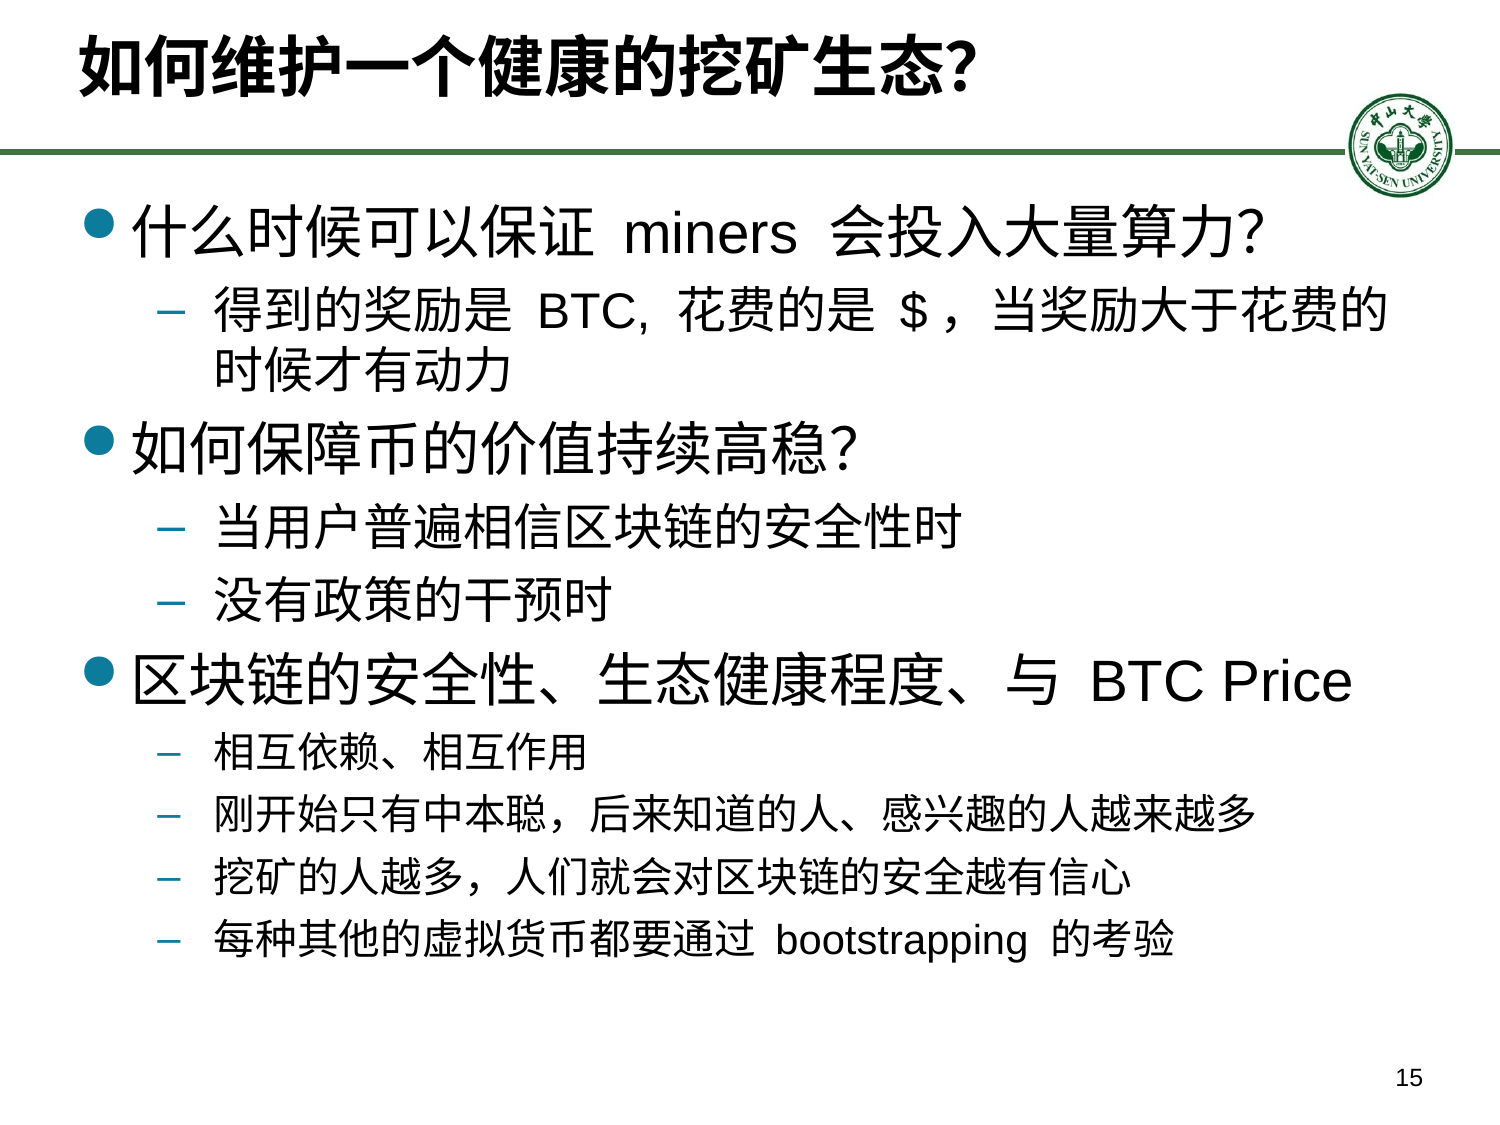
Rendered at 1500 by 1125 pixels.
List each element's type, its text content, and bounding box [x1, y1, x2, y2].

list 什么时候可以保证 miners 会投入大量算力？ 得到的奖励是 BTC, 花费的是 $，当奖励大于花费的时候才有动力 如何保障币的价值持续高稳？ 当用户普遍相信区块链的安全性时 没有政策的干预时 区块链的安全性、生态健康程度、与 BTC Price 相互依赖、相互作用 刚开始只有中本聪，后来知道的人、感兴趣的人越来越多 挖矿的人越多，人们就会对区块链的安全越有信心 每种其他的虚拟货币都要通过 bootstrapping 的考验 [67, 187, 1432, 1038]
picture [1345, 90, 1455, 200]
title 如何维护一个健康的挖矿生态？ [62, 24, 1421, 113]
